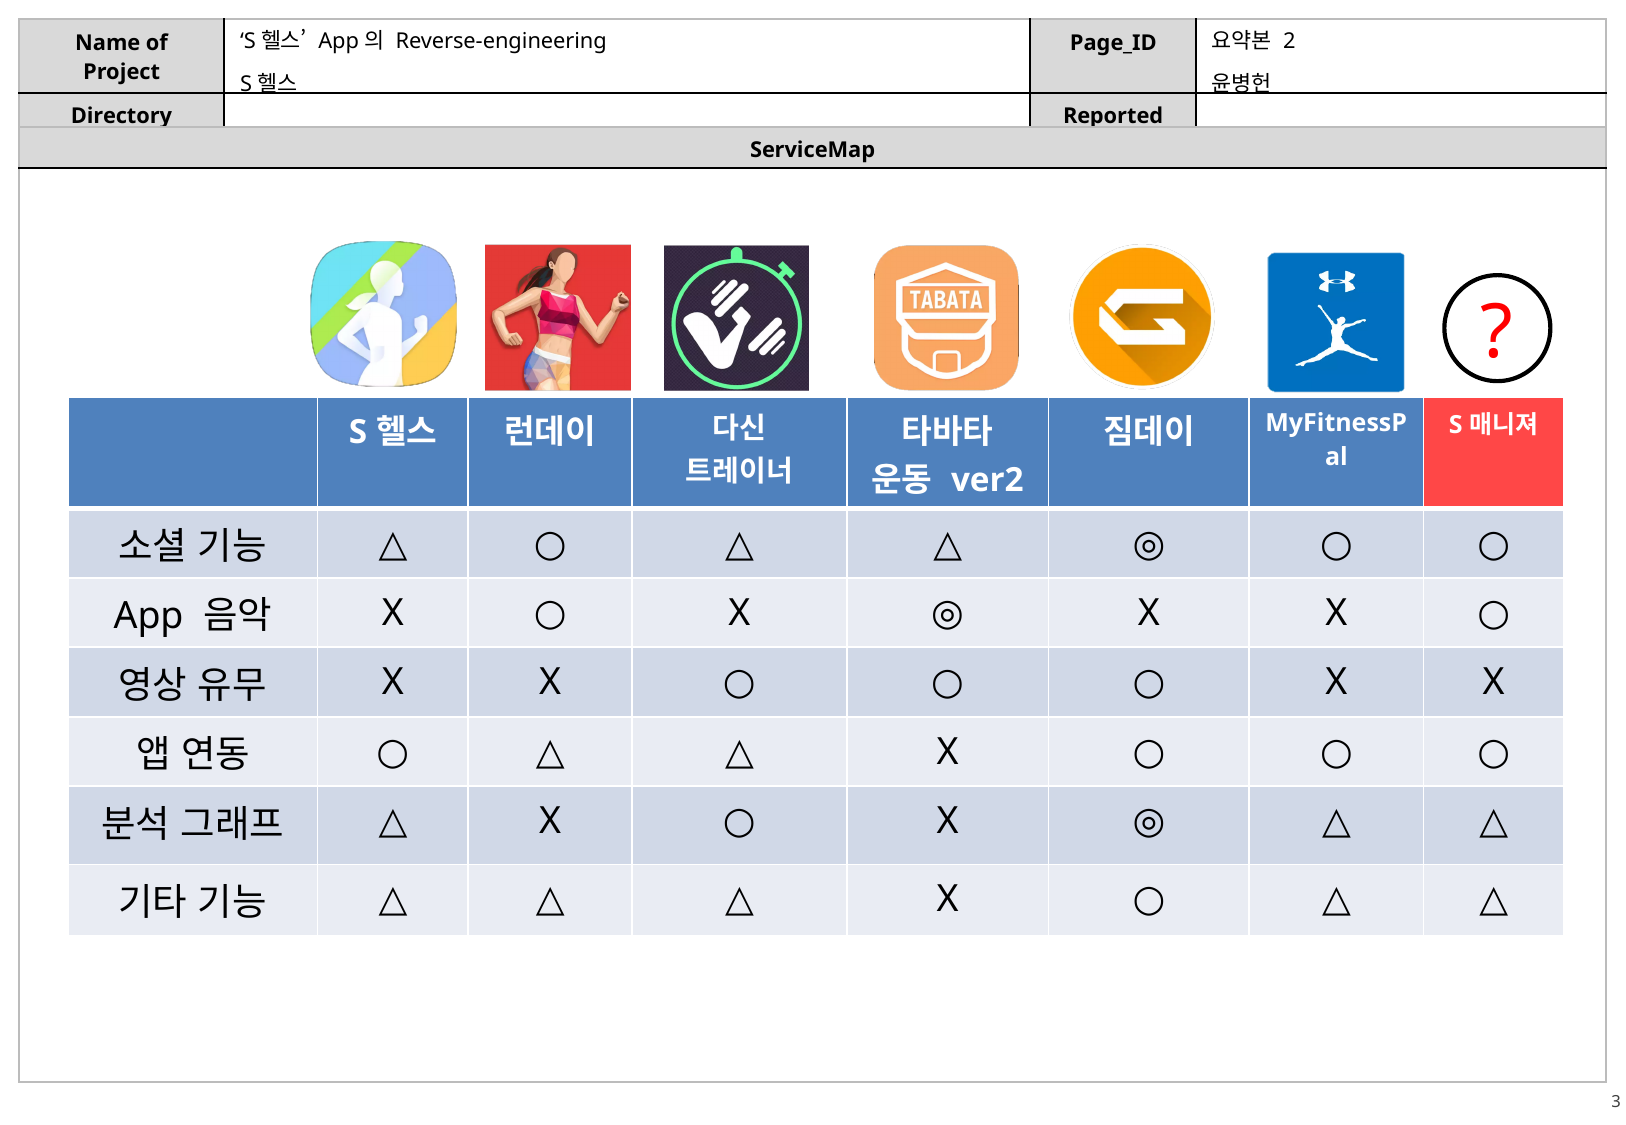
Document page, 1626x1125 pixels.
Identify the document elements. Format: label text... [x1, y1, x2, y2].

table_cell ○ [633, 787, 846, 864]
table_cell △ [318, 511, 467, 577]
table_cell ○ [633, 648, 846, 716]
table_cell 소셜 기능 [69, 511, 317, 577]
table_cell △ [469, 718, 631, 785]
table_cell △ [469, 865, 631, 935]
table_cell X [848, 718, 1048, 785]
picture [873, 189, 1019, 447]
table_cell △ [1424, 787, 1563, 864]
table_cell ○ [1424, 718, 1563, 785]
picture [1266, 199, 1406, 445]
table_cell △ [633, 865, 846, 935]
table_cell X [1250, 579, 1423, 646]
table_cell ○ [469, 579, 631, 646]
table_cell X [848, 787, 1048, 864]
table_cell 분석 그래프 [69, 787, 317, 864]
table_header 다신 트레이너 [633, 398, 846, 506]
list 요약본 2 [1196, 19, 1606, 61]
list S헬스 [225, 61, 634, 109]
table_cell ○ [1424, 511, 1563, 577]
table_cell ◎ [1049, 787, 1248, 864]
table_cell ○ [318, 718, 467, 785]
table_cell X [633, 579, 846, 646]
table_cell X [1250, 648, 1423, 716]
table_cell ○ [469, 511, 631, 577]
table_cell X [848, 865, 1048, 935]
table_cell X [318, 579, 467, 646]
table_cell ○ [848, 648, 1048, 716]
table_header 런데이 [469, 398, 631, 506]
table_cell ○ [1424, 579, 1563, 646]
table_cell △ [633, 718, 846, 785]
table_cell ○ [1049, 648, 1248, 716]
table_cell X [318, 648, 467, 716]
table_cell ◎ [848, 579, 1048, 646]
table_header 타바타 운동 ver2 [848, 398, 1048, 506]
table_header S헬스 [318, 398, 467, 506]
table_cell △ [318, 865, 467, 935]
table_cell △ [1424, 865, 1563, 935]
table_cell ○ [1049, 718, 1248, 785]
table_header [69, 398, 317, 506]
table_cell △ [848, 511, 1048, 577]
table_cell X [1049, 579, 1248, 646]
table_cell 앱 연동 [69, 718, 317, 785]
table_cell App 음악 [69, 579, 317, 646]
table_cell 기타 기능 [69, 865, 317, 935]
table_cell X [469, 787, 631, 864]
table_header S매니져 [1424, 398, 1563, 506]
picture [306, 179, 461, 453]
table_header MyFitnessPal [1250, 398, 1423, 506]
picture [1062, 176, 1221, 457]
table_cell ○ [1250, 718, 1423, 785]
picture [485, 188, 632, 447]
table_cell ○ [1049, 865, 1248, 935]
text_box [1444, 274, 1551, 382]
list ‘S헬스’ App의 Reverse-engineering [225, 19, 953, 67]
table_cell X [1424, 648, 1563, 716]
table_cell ◎ [1049, 511, 1248, 577]
table_cell X [469, 648, 631, 716]
table_header 짐데이 [1049, 398, 1248, 506]
picture [663, 189, 809, 447]
table_cell △ [1250, 787, 1423, 864]
list 윤병헌 [1196, 61, 1606, 109]
table_cell △ [633, 511, 846, 577]
table_cell 영상 유무 [69, 648, 317, 716]
table_cell △ [1250, 865, 1423, 935]
table_cell △ [318, 787, 467, 864]
table_cell ○ [1250, 511, 1423, 577]
